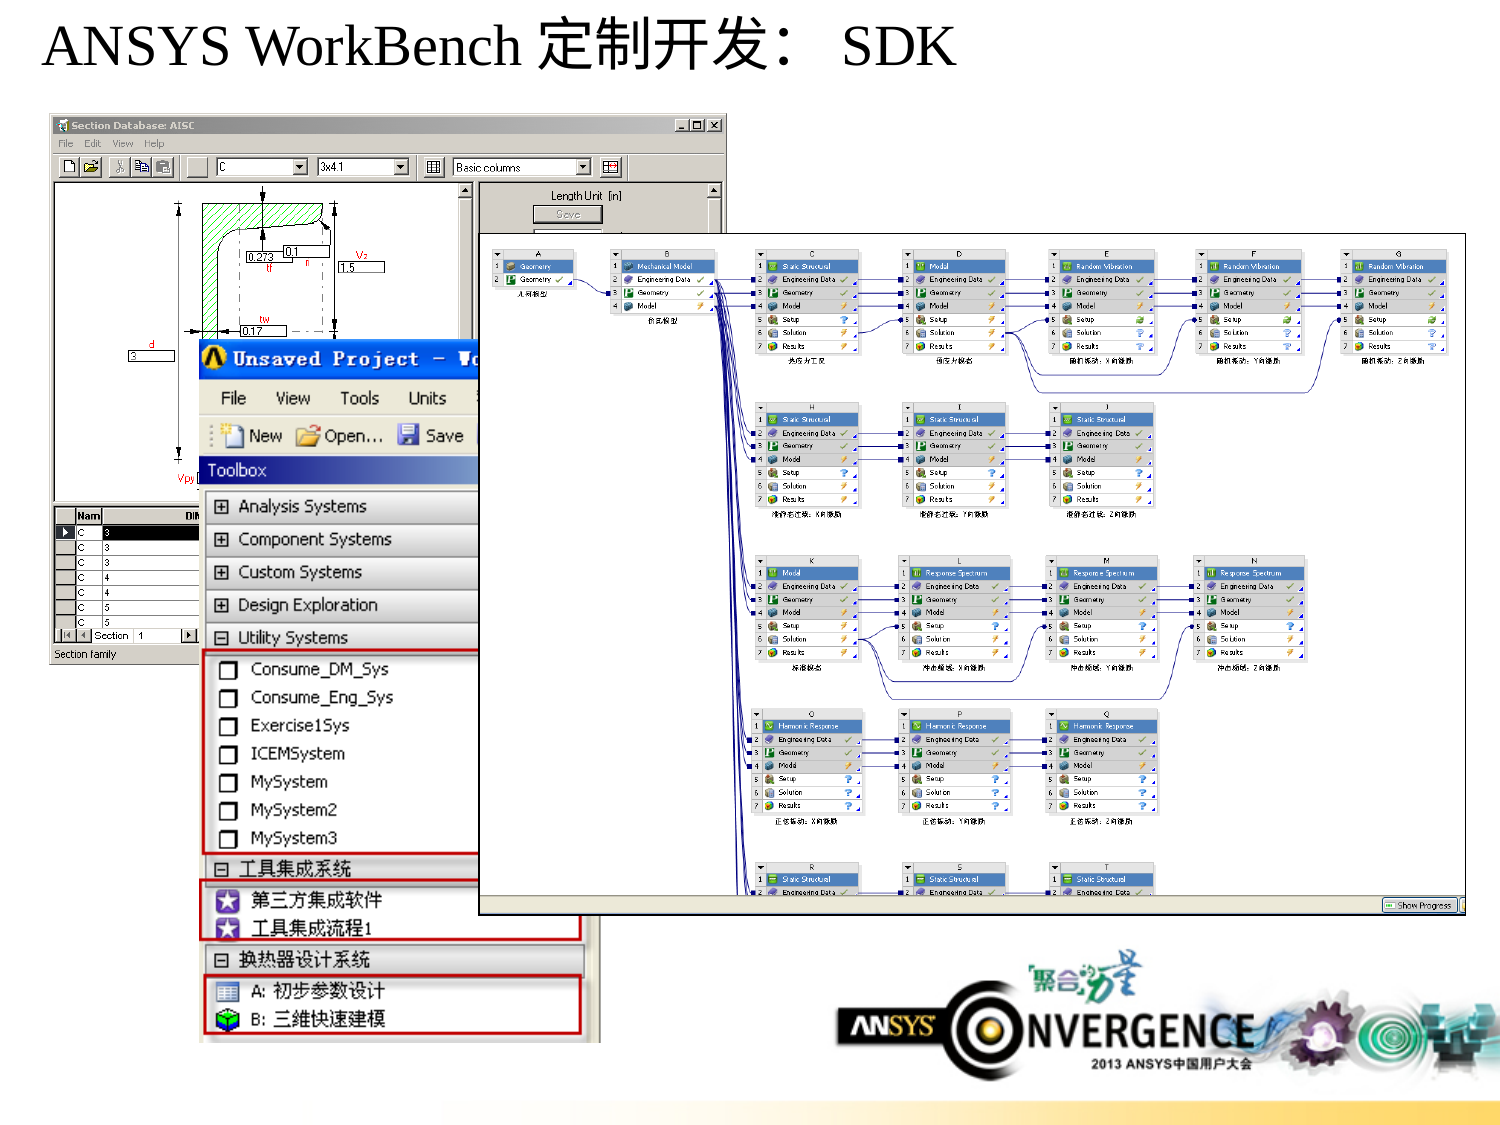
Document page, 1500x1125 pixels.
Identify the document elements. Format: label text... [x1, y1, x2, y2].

picture [0, 0, 1500, 1125]
title ANSYS WorkBench定制开发：SDK [26, 0, 1376, 90]
